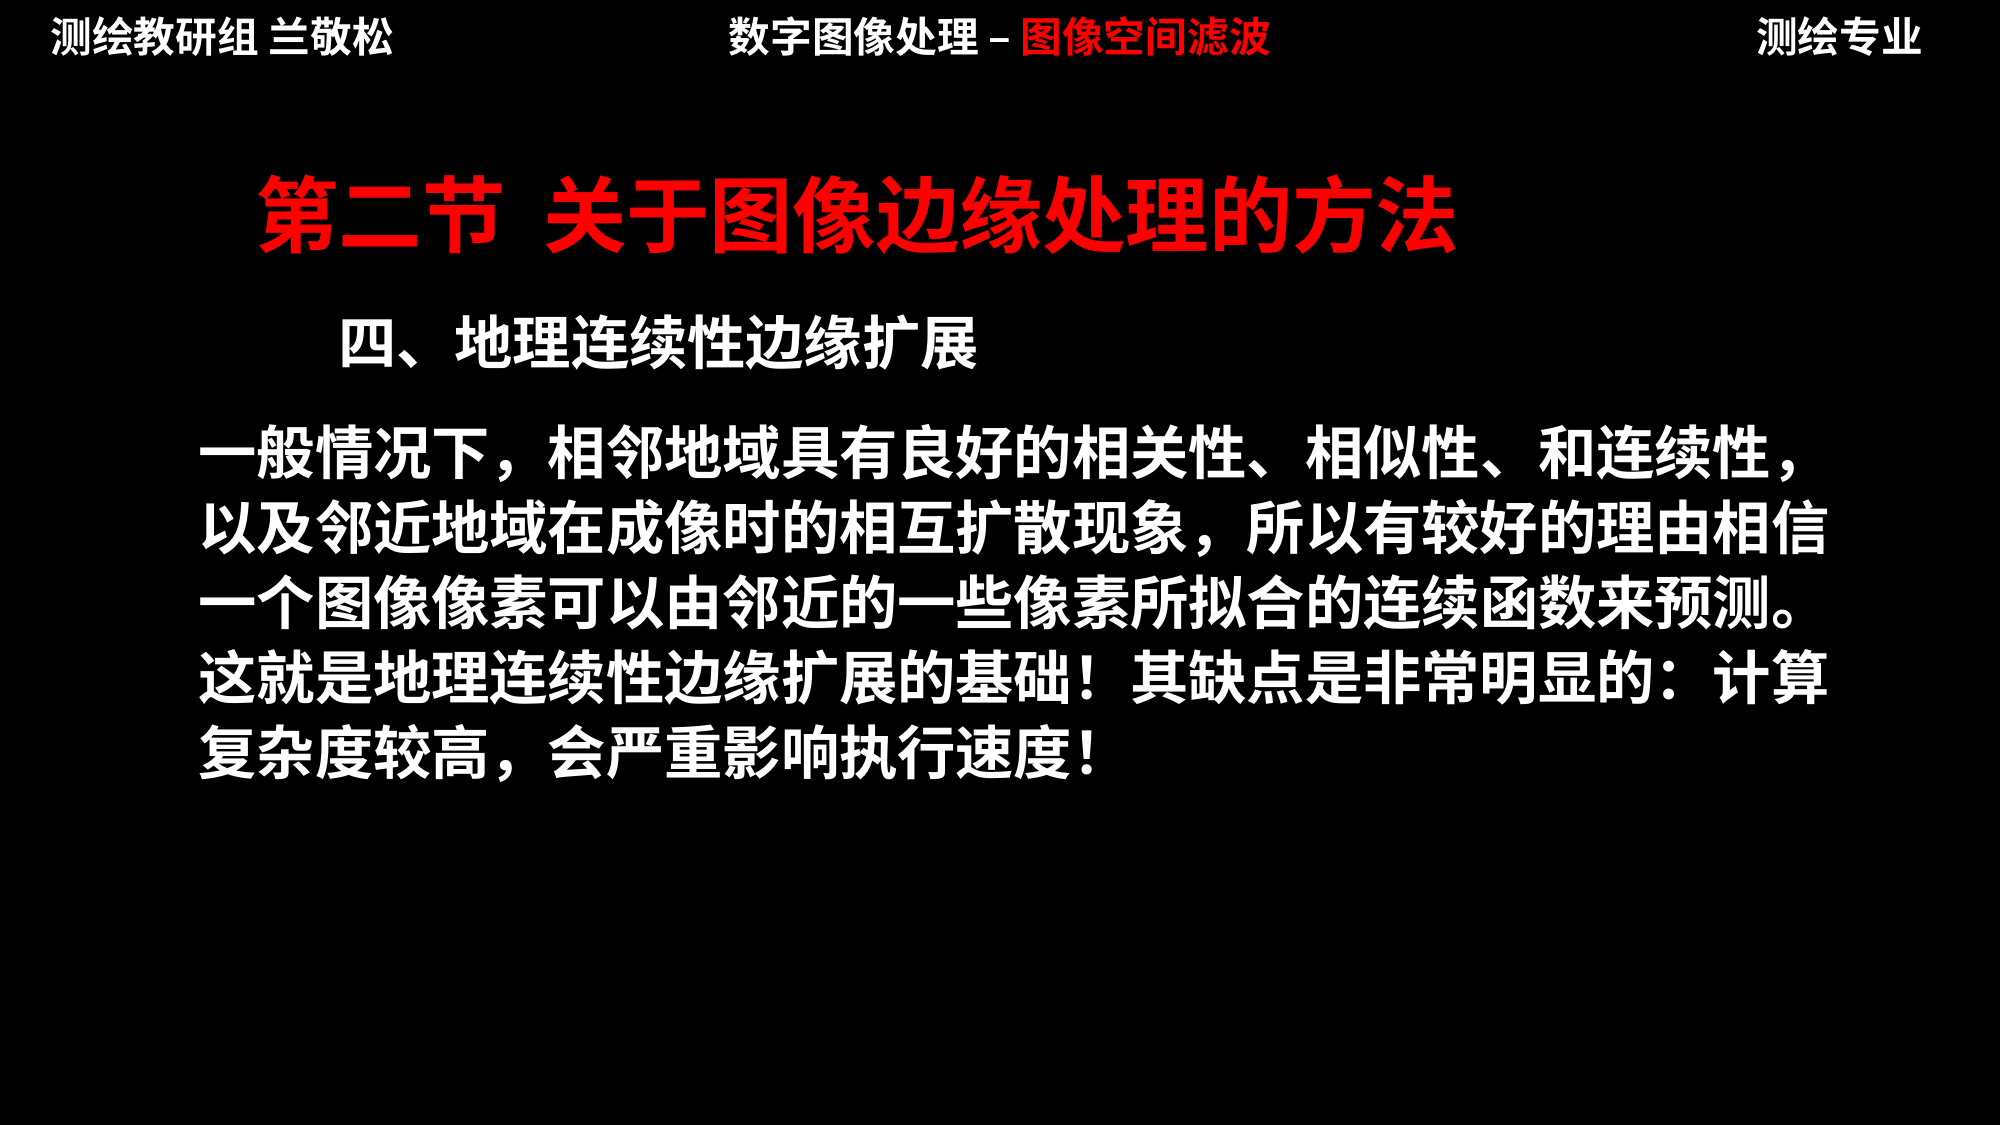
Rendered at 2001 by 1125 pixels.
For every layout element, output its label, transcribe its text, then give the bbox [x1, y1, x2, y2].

text_box 四、地理连续性边缘扩展 [323, 298, 1022, 384]
text_box 数字图像处理 – 图像空间滤波 [713, 3, 1287, 69]
text_box 一般情况下，相邻地域具有良好的相关性、相似性、和连续性，以及邻近地域在成像时的相互扩散现象，所以有较好的理由相信一个图像像素可以由邻近的一些像素所拟合的连续函数来预测。这就是地理连续性边缘扩展的基础！其缺点是非常明显的：计算复杂度较高，会严重影响执行速度！ [183, 404, 1848, 794]
text_box 第二节 关于图像边缘处理的方法 [240, 155, 1475, 271]
text_box 测绘专业 [1741, 3, 1939, 69]
text_box 测绘教研组 兰敬松 [35, 3, 409, 69]
